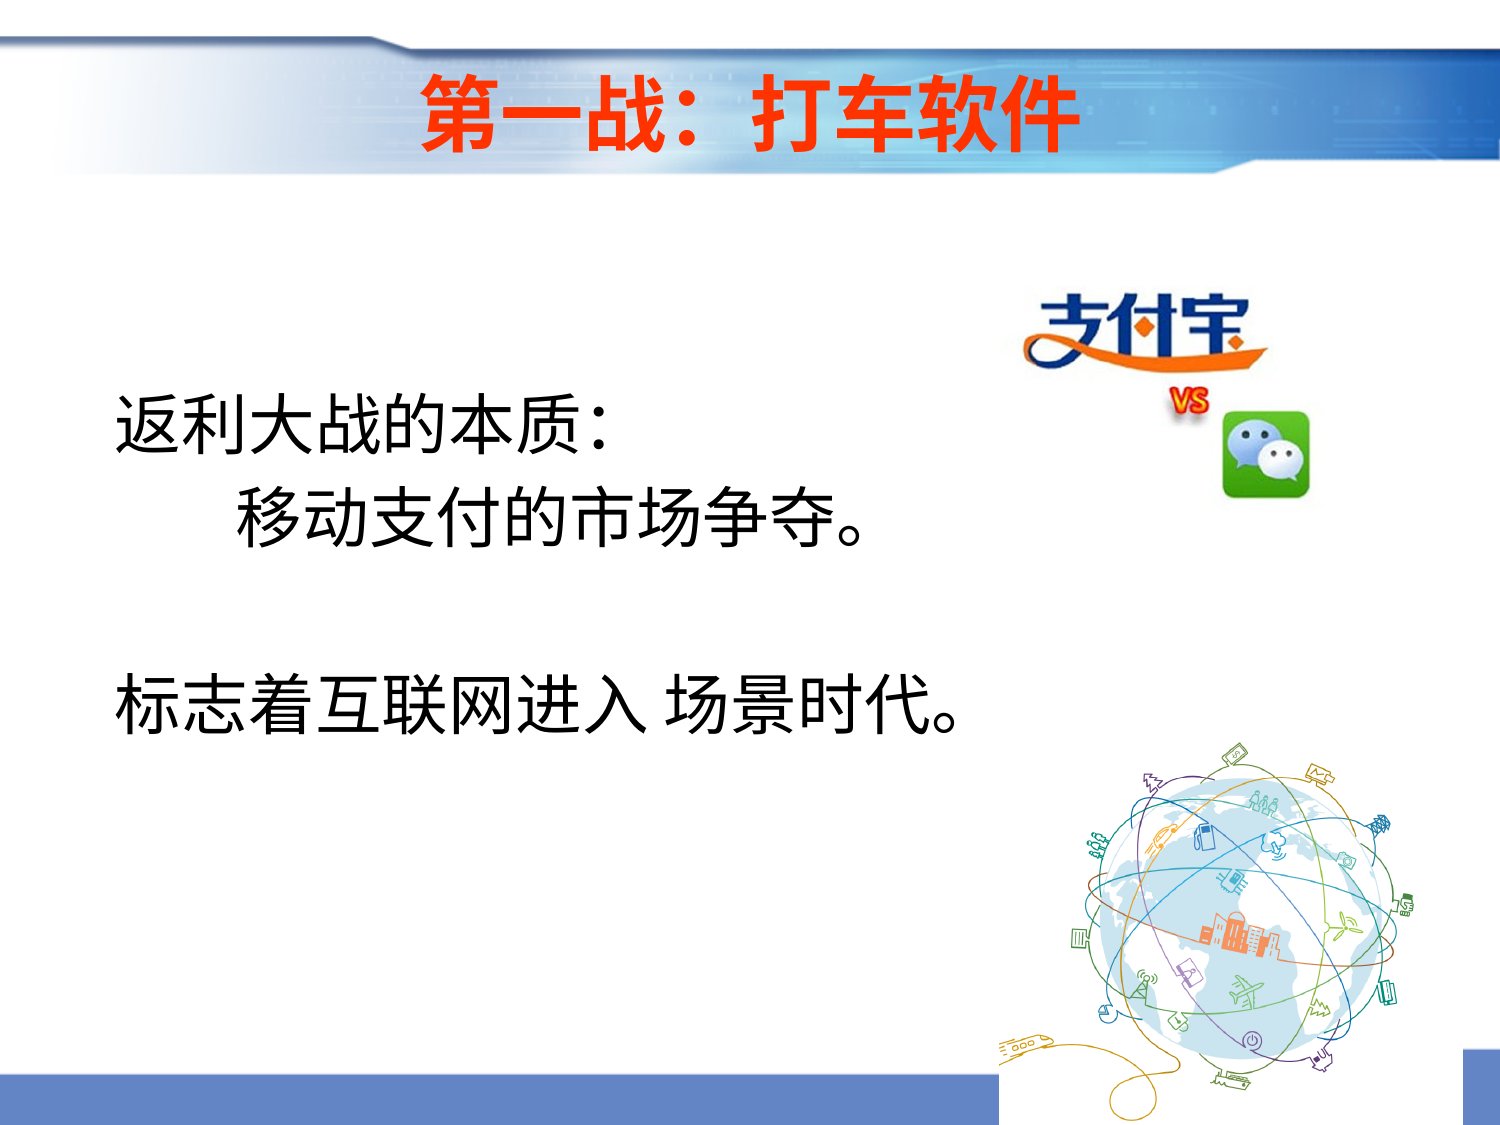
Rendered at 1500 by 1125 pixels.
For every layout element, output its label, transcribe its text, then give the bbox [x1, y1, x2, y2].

list 返利大战的本质： 移动支付的市场争夺。 标志着互联网进入 场景时代。 [99, 375, 1125, 905]
picture [0, 0, 1500, 1125]
title 第一战：打车软件 [75, 50, 1425, 175]
